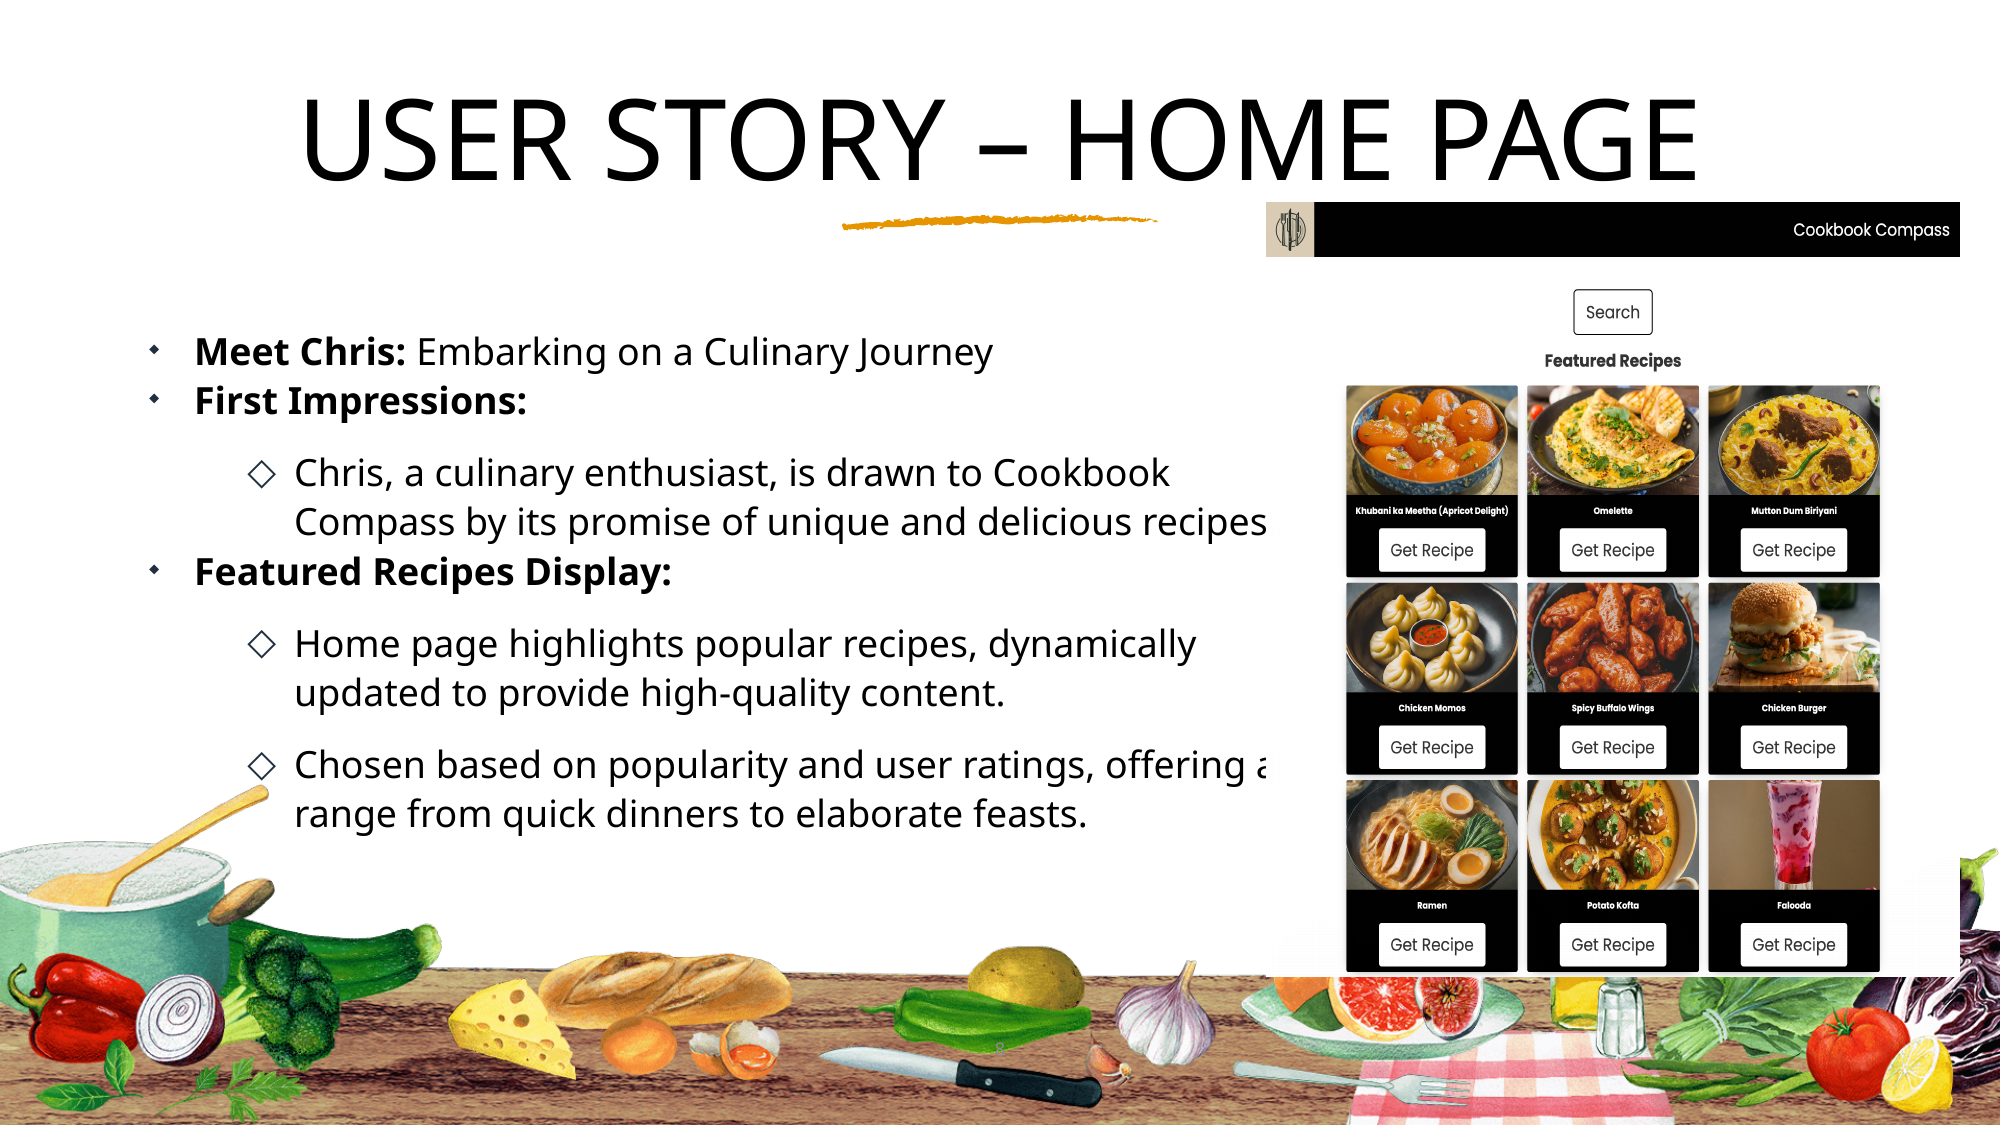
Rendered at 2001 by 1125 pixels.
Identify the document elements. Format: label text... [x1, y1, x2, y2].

picture [0, 202, 2000, 1125]
title USER STORY – HOME PAGE [236, 116, 1764, 203]
slide_number 8 [939, 976, 1060, 1125]
text_box Meet Chris: Embarking on a Culinary Journey First Impressions: Chris, a culinary enthusiast, is drawn to Cookbook Compass by its promise of unique and delicious recipes. Featured Recipes Display: Home page highlights popular recipes, dynamically updated to provide high-quality content. Chosen based on popularity and user ratings, offering a range from quick dinners to elaborate feasts. [147, 296, 1266, 862]
